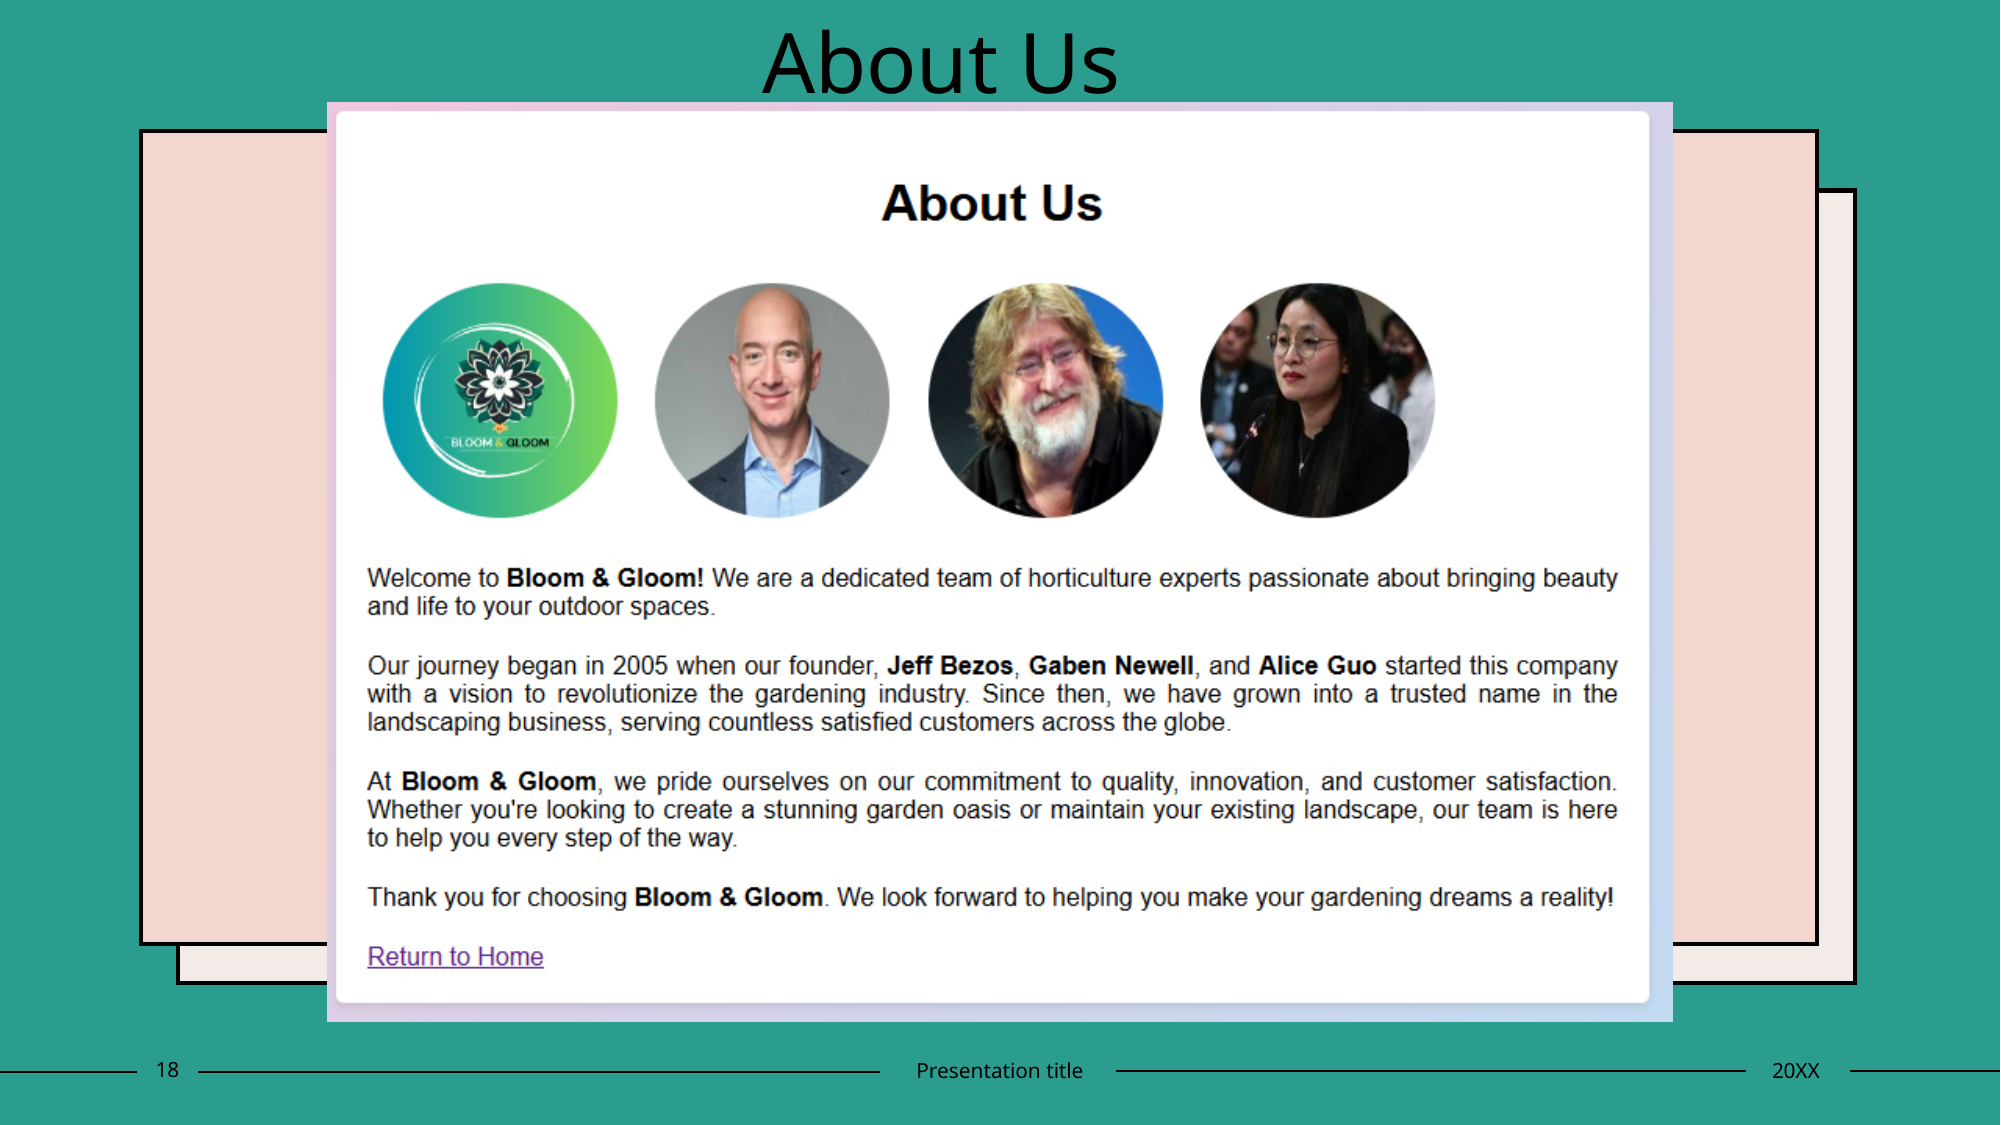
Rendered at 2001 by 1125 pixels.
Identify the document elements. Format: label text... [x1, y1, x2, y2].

slide_number 20XX [1743, 1050, 1849, 1091]
footer Presentation title [879, 1050, 1120, 1091]
picture [327, 102, 1673, 1022]
text_box About Us [747, 0, 1210, 102]
slide_number 18 [137, 1050, 198, 1091]
